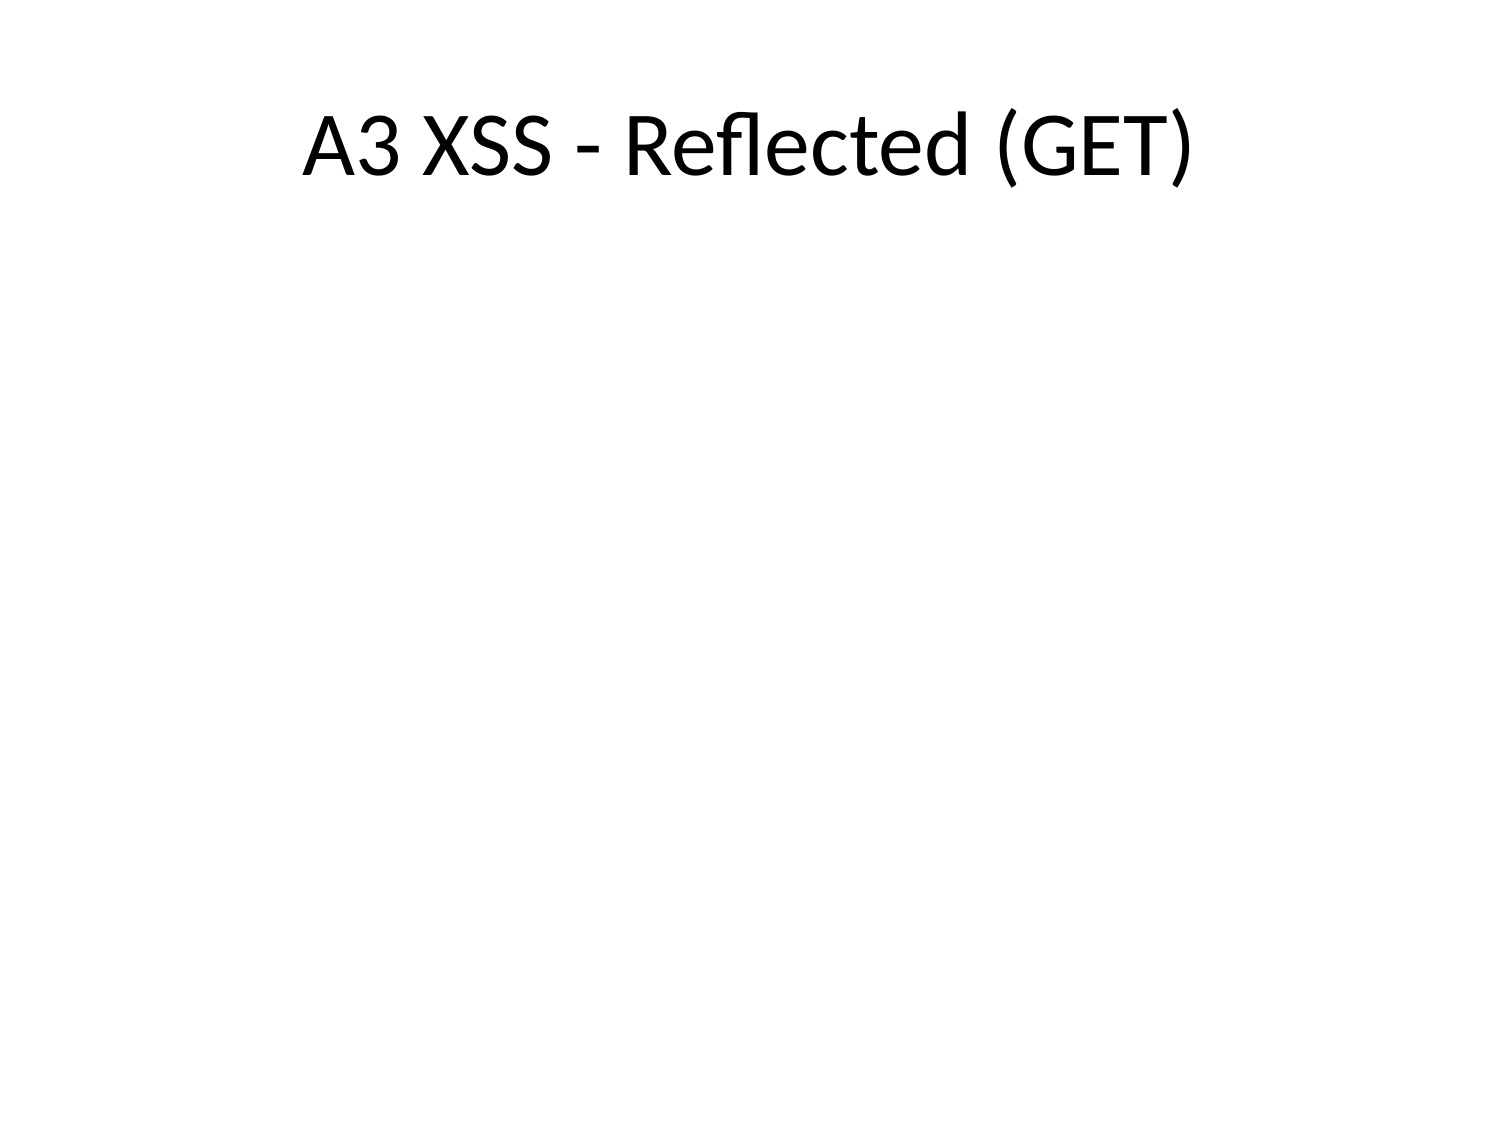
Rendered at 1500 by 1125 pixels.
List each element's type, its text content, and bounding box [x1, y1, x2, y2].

title A3 XSS - Reflected (GET) [75, 45, 1425, 233]
